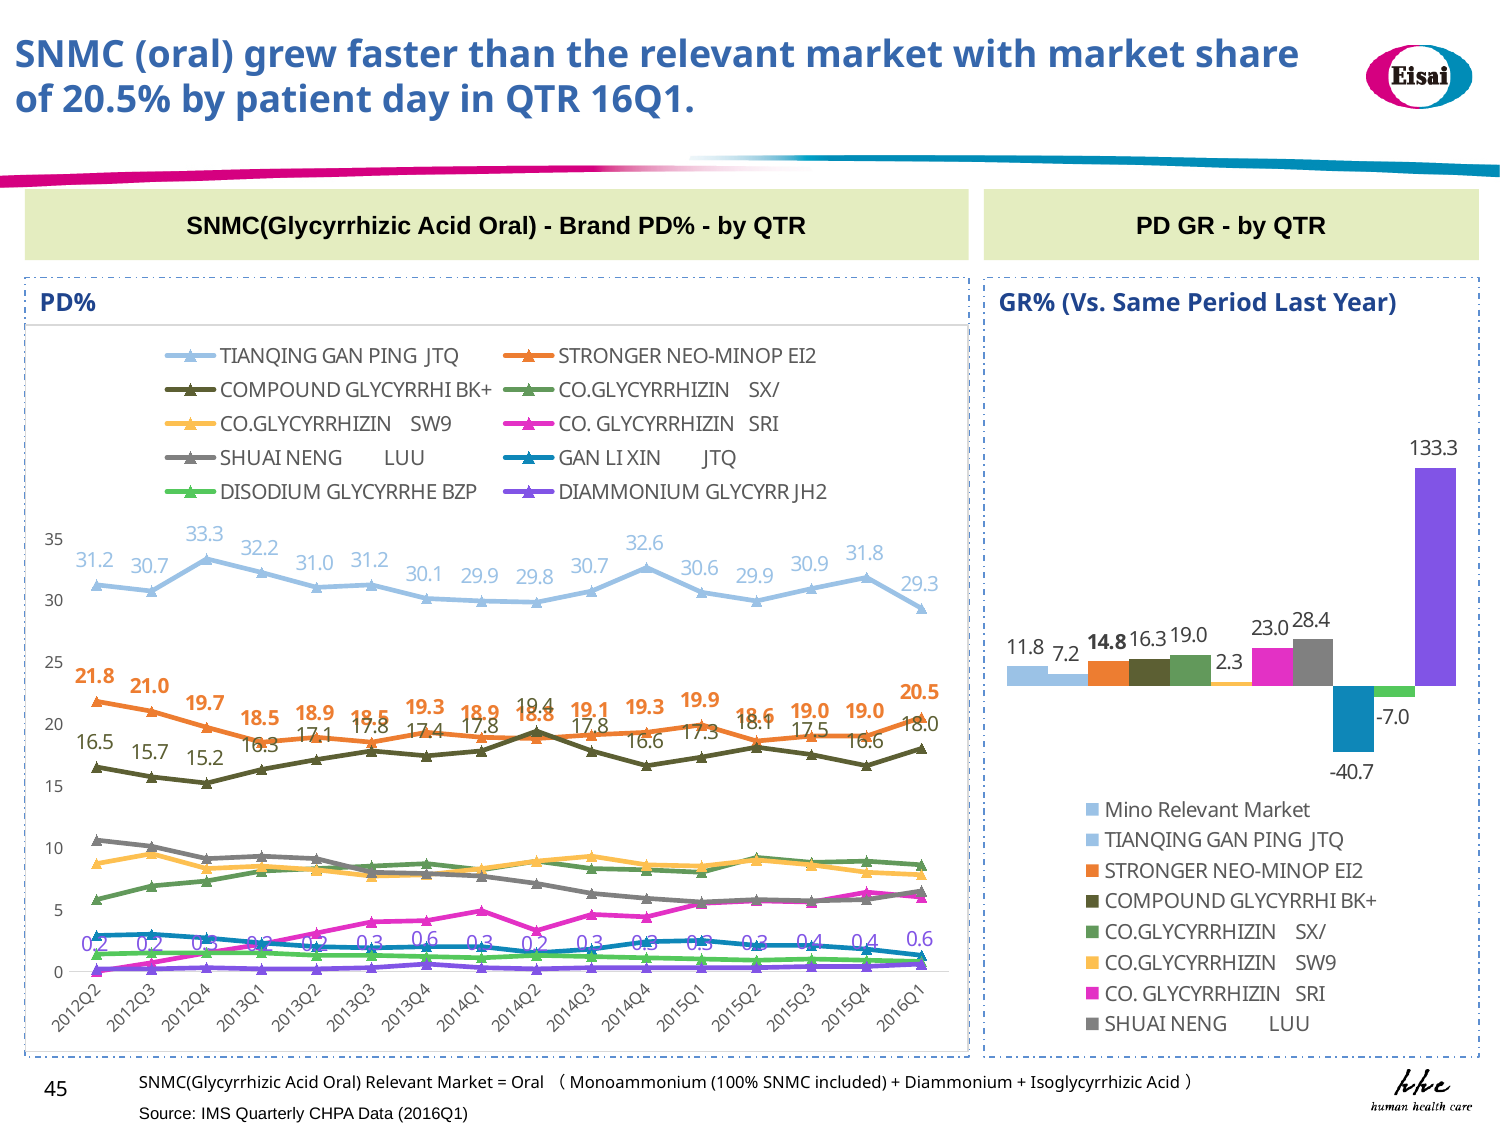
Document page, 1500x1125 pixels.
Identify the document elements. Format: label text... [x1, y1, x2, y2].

text_box SNMC(Glycyrrhizic Acid Oral) - Brand PD% - by QTR [24, 189, 969, 261]
list SNMC(Glycyrrhizic Acid Oral) Relevant Market = Oral（Monoammonium (100% SNMC included) + Diammonium + Isoglycyrrhizic Acid） [123, 1068, 1372, 1095]
picture [1436, 45, 1473, 70]
chart [24, 323, 970, 1053]
list SNMC (oral) grew faster than the relevant market with market share of 20.5% by patient day in QTR 16Q1. [0, 0, 1337, 150]
picture [1366, 45, 1450, 110]
chart [983, 323, 1480, 1053]
picture [1372, 1069, 1473, 1111]
text_box PD GR - by QTR [983, 189, 1479, 261]
picture [0, 152, 1500, 191]
picture [1424, 83, 1473, 110]
slide_number 45 [29, 1069, 123, 1110]
text_box [24, 277, 969, 323]
text_box Source: IMS Quarterly CHPA Data (2016Q1) [123, 1095, 1372, 1125]
text_box [983, 277, 1479, 323]
